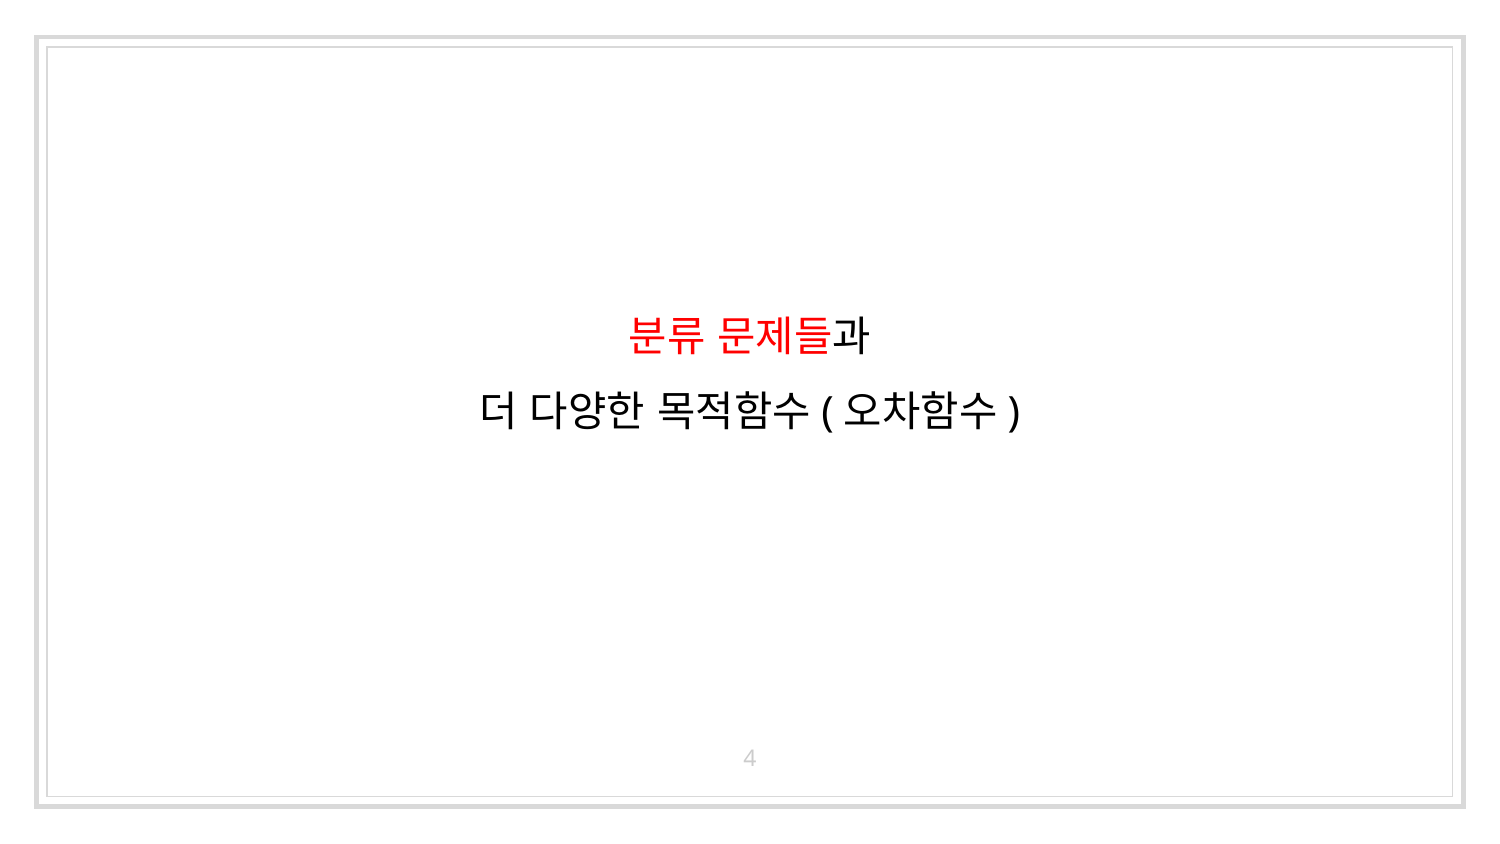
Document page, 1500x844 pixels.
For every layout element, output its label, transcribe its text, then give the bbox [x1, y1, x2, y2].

title 분류 문제들과 더 다양한 목적함수(오차함수) [265, 259, 1235, 450]
slide_number 4 [705, 725, 795, 790]
